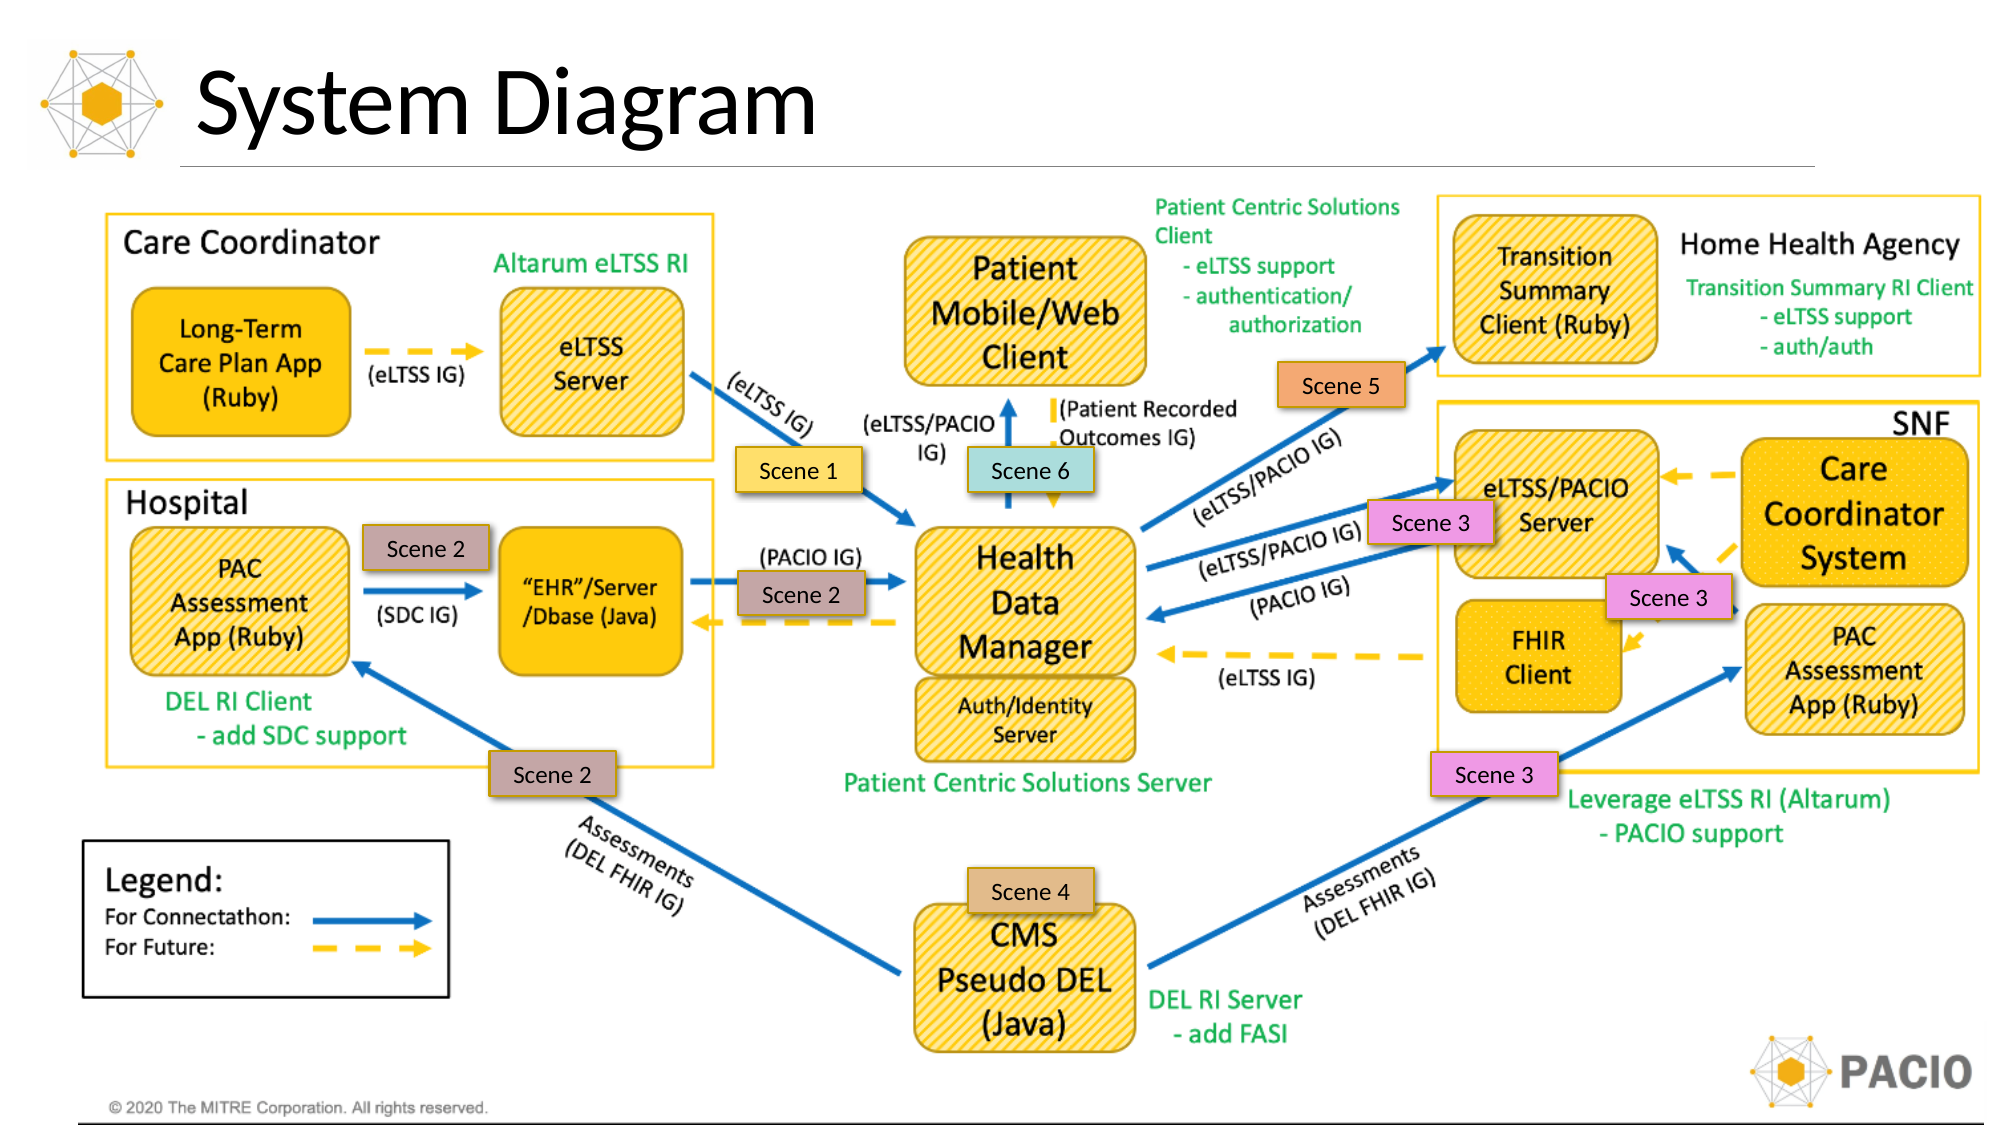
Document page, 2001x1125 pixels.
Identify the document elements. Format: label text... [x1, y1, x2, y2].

picture [27, 39, 180, 170]
picture [77, 189, 1987, 1125]
title System Diagram [180, 47, 1830, 163]
